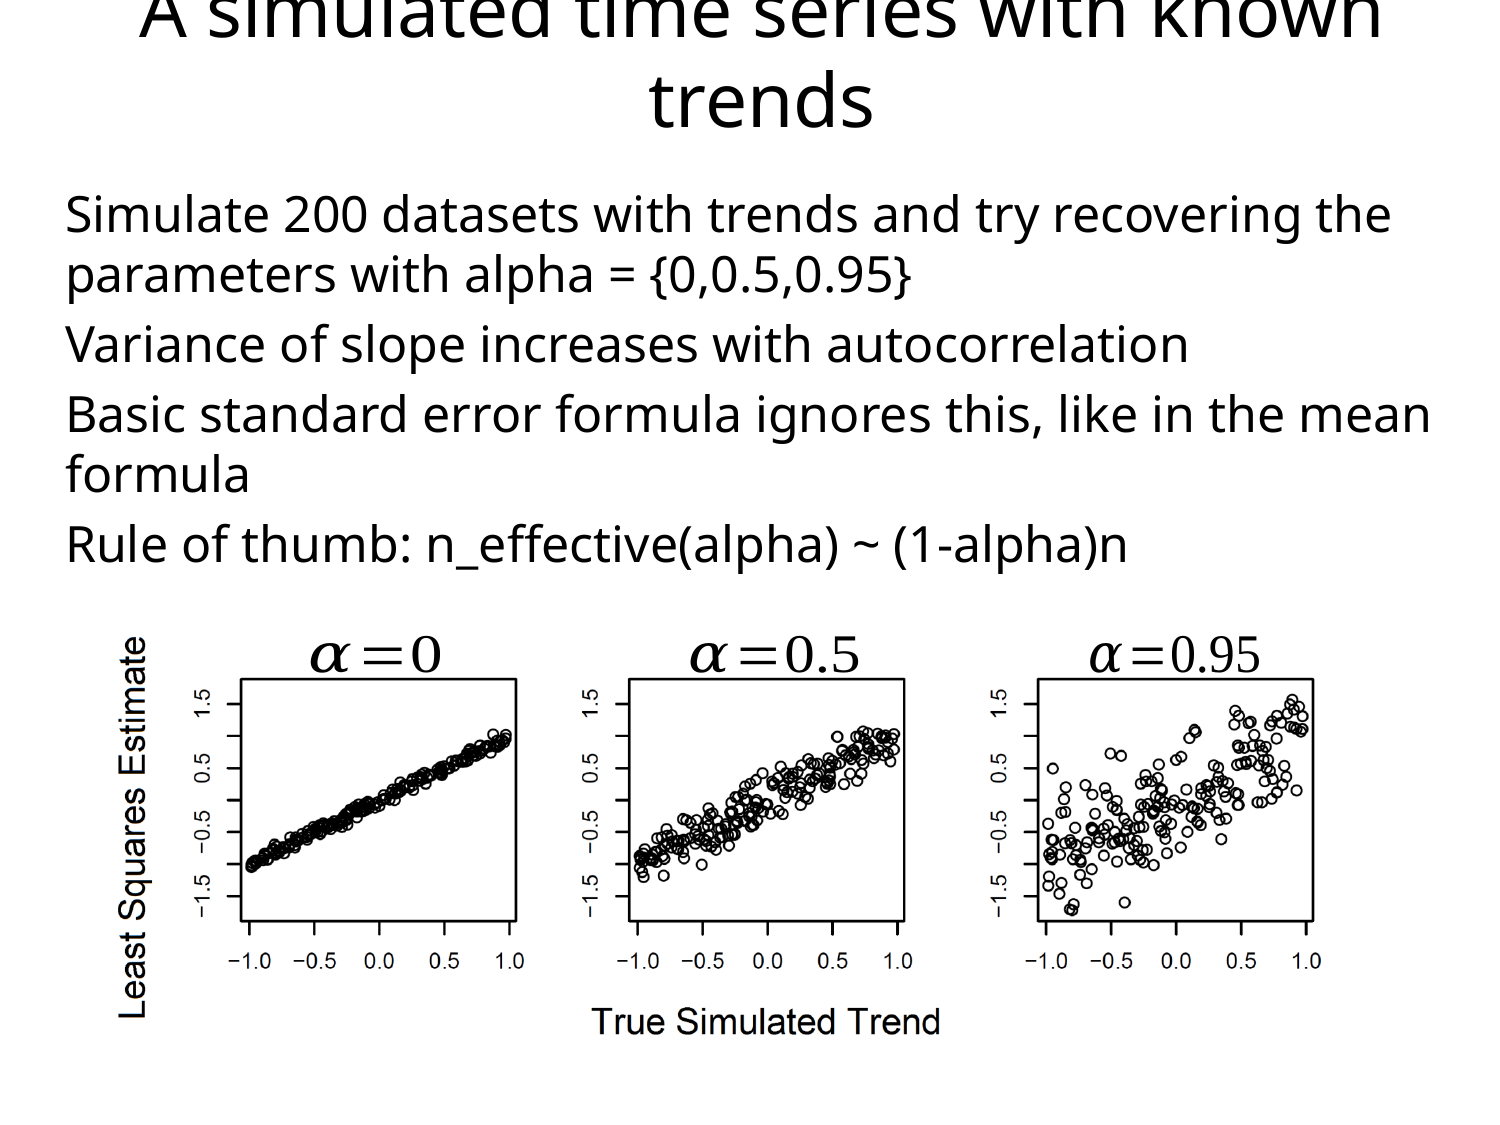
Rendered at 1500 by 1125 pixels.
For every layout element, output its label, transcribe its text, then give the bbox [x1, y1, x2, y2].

title A simulated time series with known trends [24, 24, 1500, 80]
picture [99, 624, 1388, 1067]
list Simulate 200 datasets with trends and try recovering the parameters with alpha = {0,0.5,0.95} Variance of slope increases with autocorrelation Basic standard error formula ignores this, like in the mean formula Rule of thumb: n_effective(alpha) ~ (1-alpha)n [50, 175, 1463, 638]
